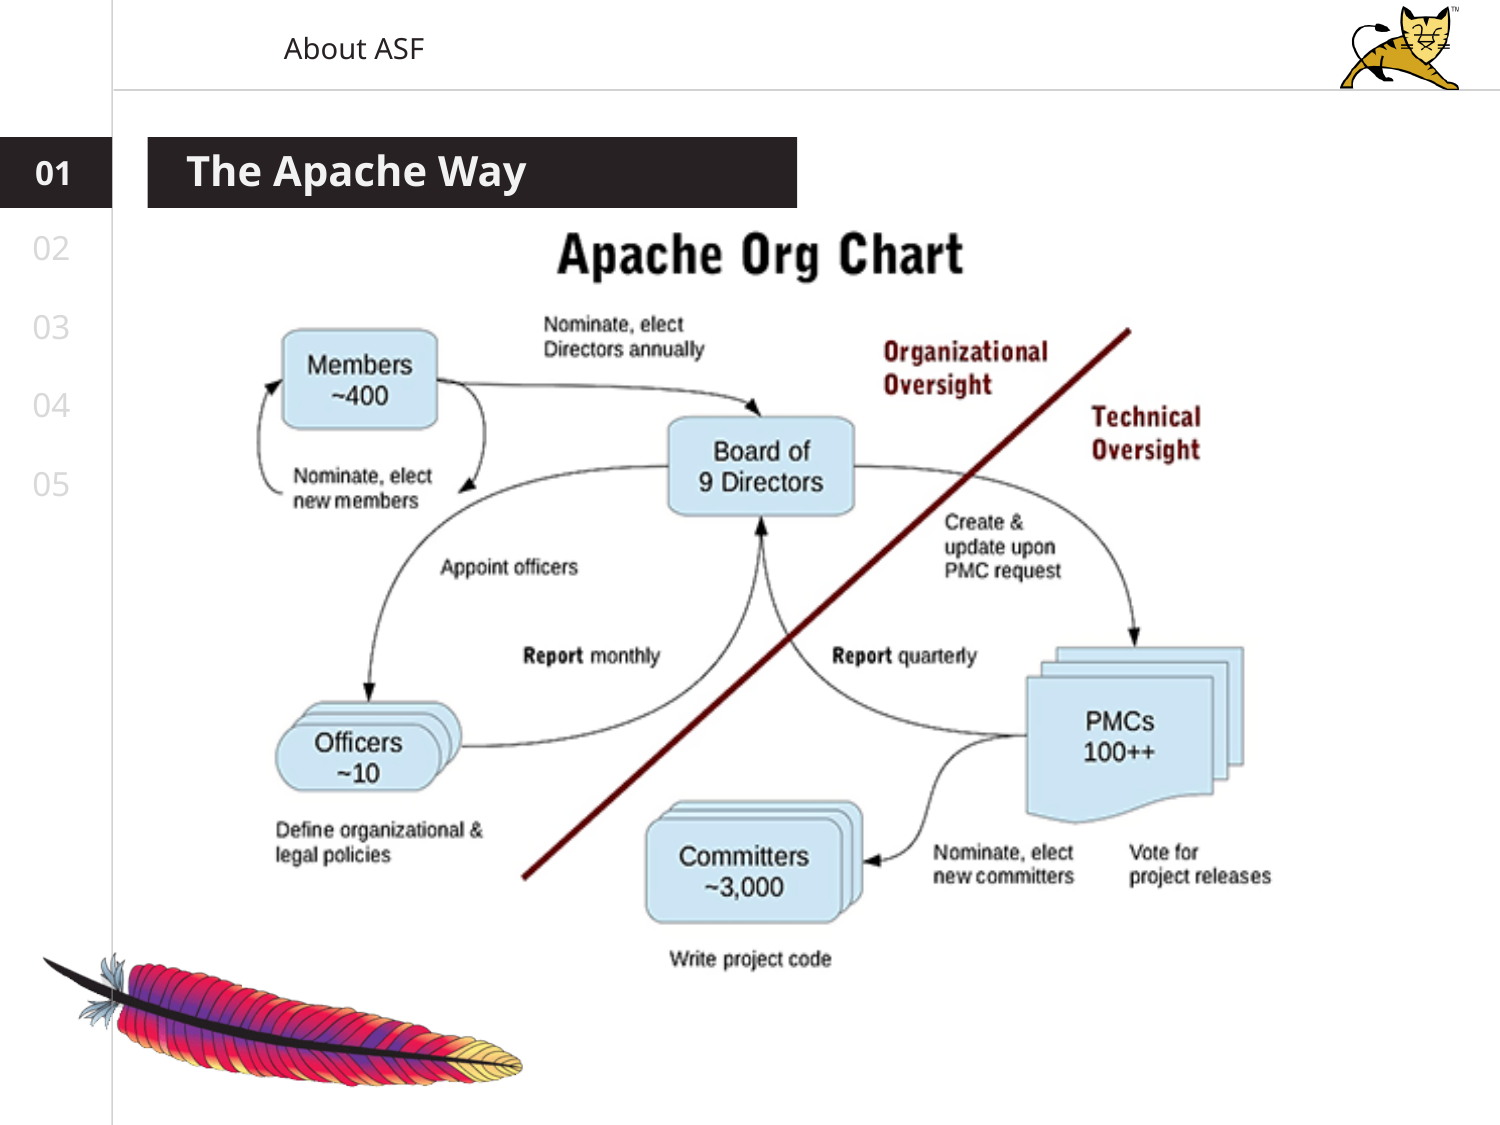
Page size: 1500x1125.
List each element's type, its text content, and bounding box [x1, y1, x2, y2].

picture [29, 935, 111, 1113]
text_box About ASF [171, 22, 538, 73]
picture [113, 935, 538, 1113]
text_box [145, 135, 799, 210]
text_box 01 [20, 144, 107, 200]
text_box The Apache Way [171, 137, 774, 202]
picture [1340, 5, 1459, 91]
text_box 02 [17, 219, 92, 275]
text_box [241, 223, 1282, 988]
text_box 05 [17, 456, 92, 511]
text_box 03 [17, 298, 92, 354]
text_box [0, 135, 107, 210]
text_box 04 [17, 376, 92, 432]
